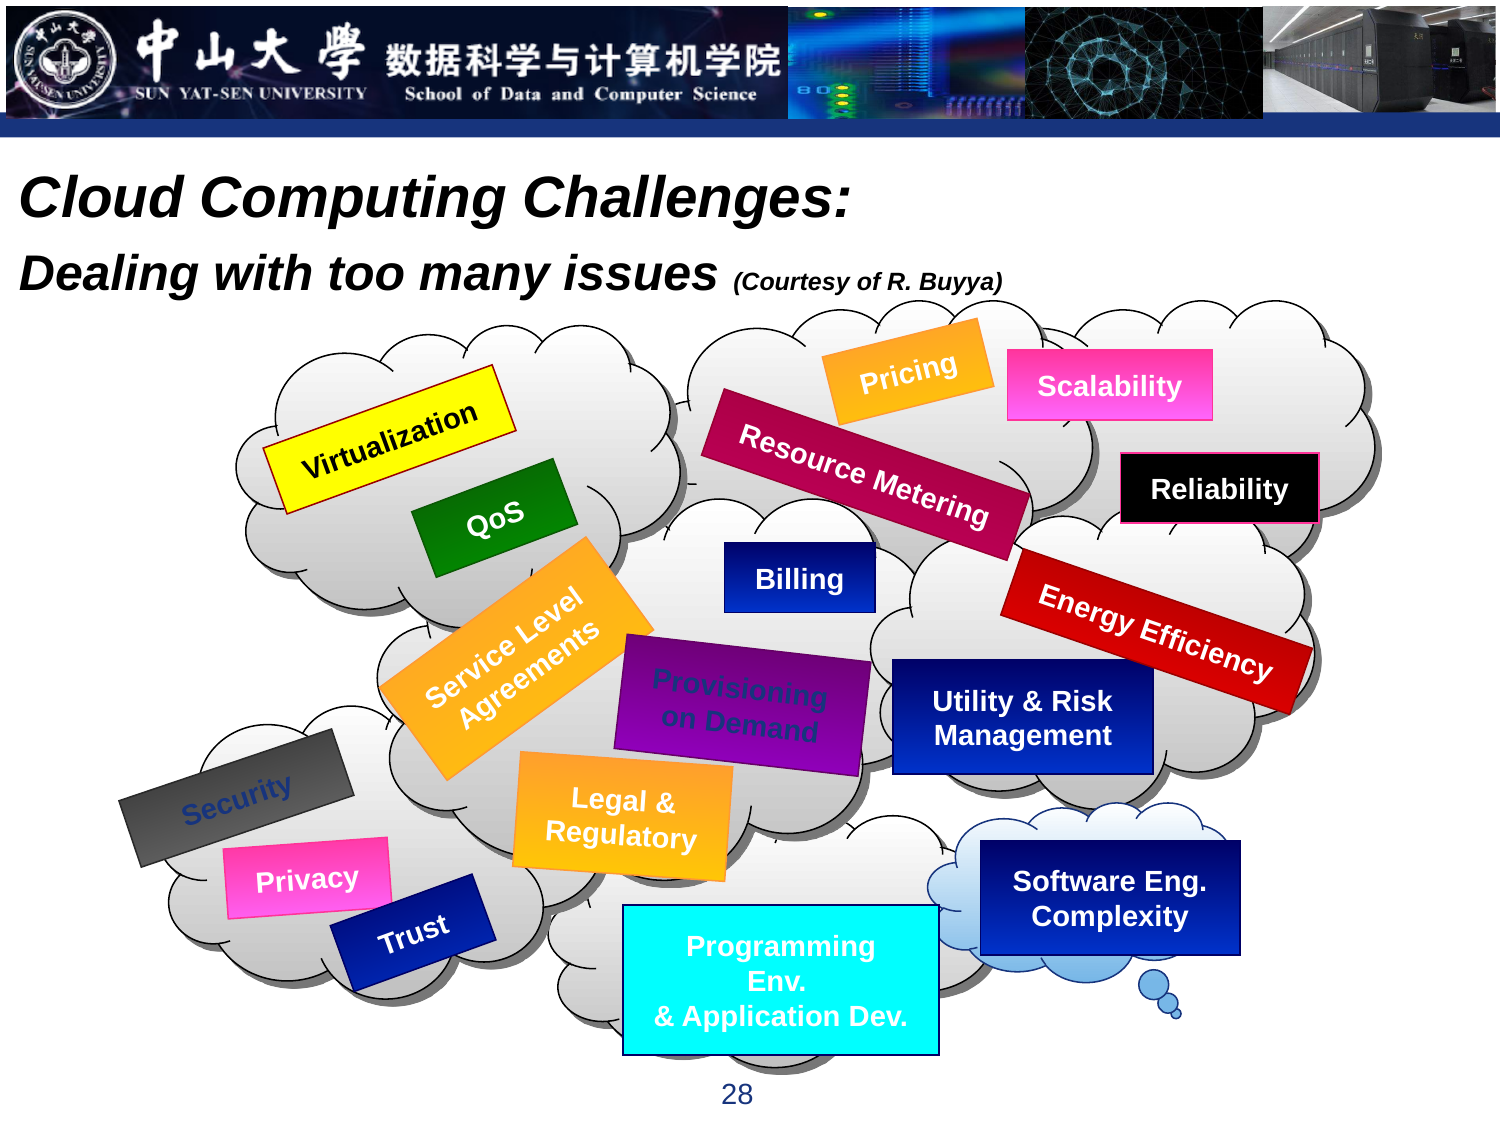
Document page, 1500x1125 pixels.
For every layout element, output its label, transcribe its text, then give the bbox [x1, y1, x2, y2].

slide_number 28 [562, 1068, 913, 1119]
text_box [124, 300, 1376, 1068]
text_box Cloud Computing Challenges: Dealing with too many issues (Courtesy of R. Buyya) [4, 137, 1475, 309]
picture [6, 6, 1496, 119]
